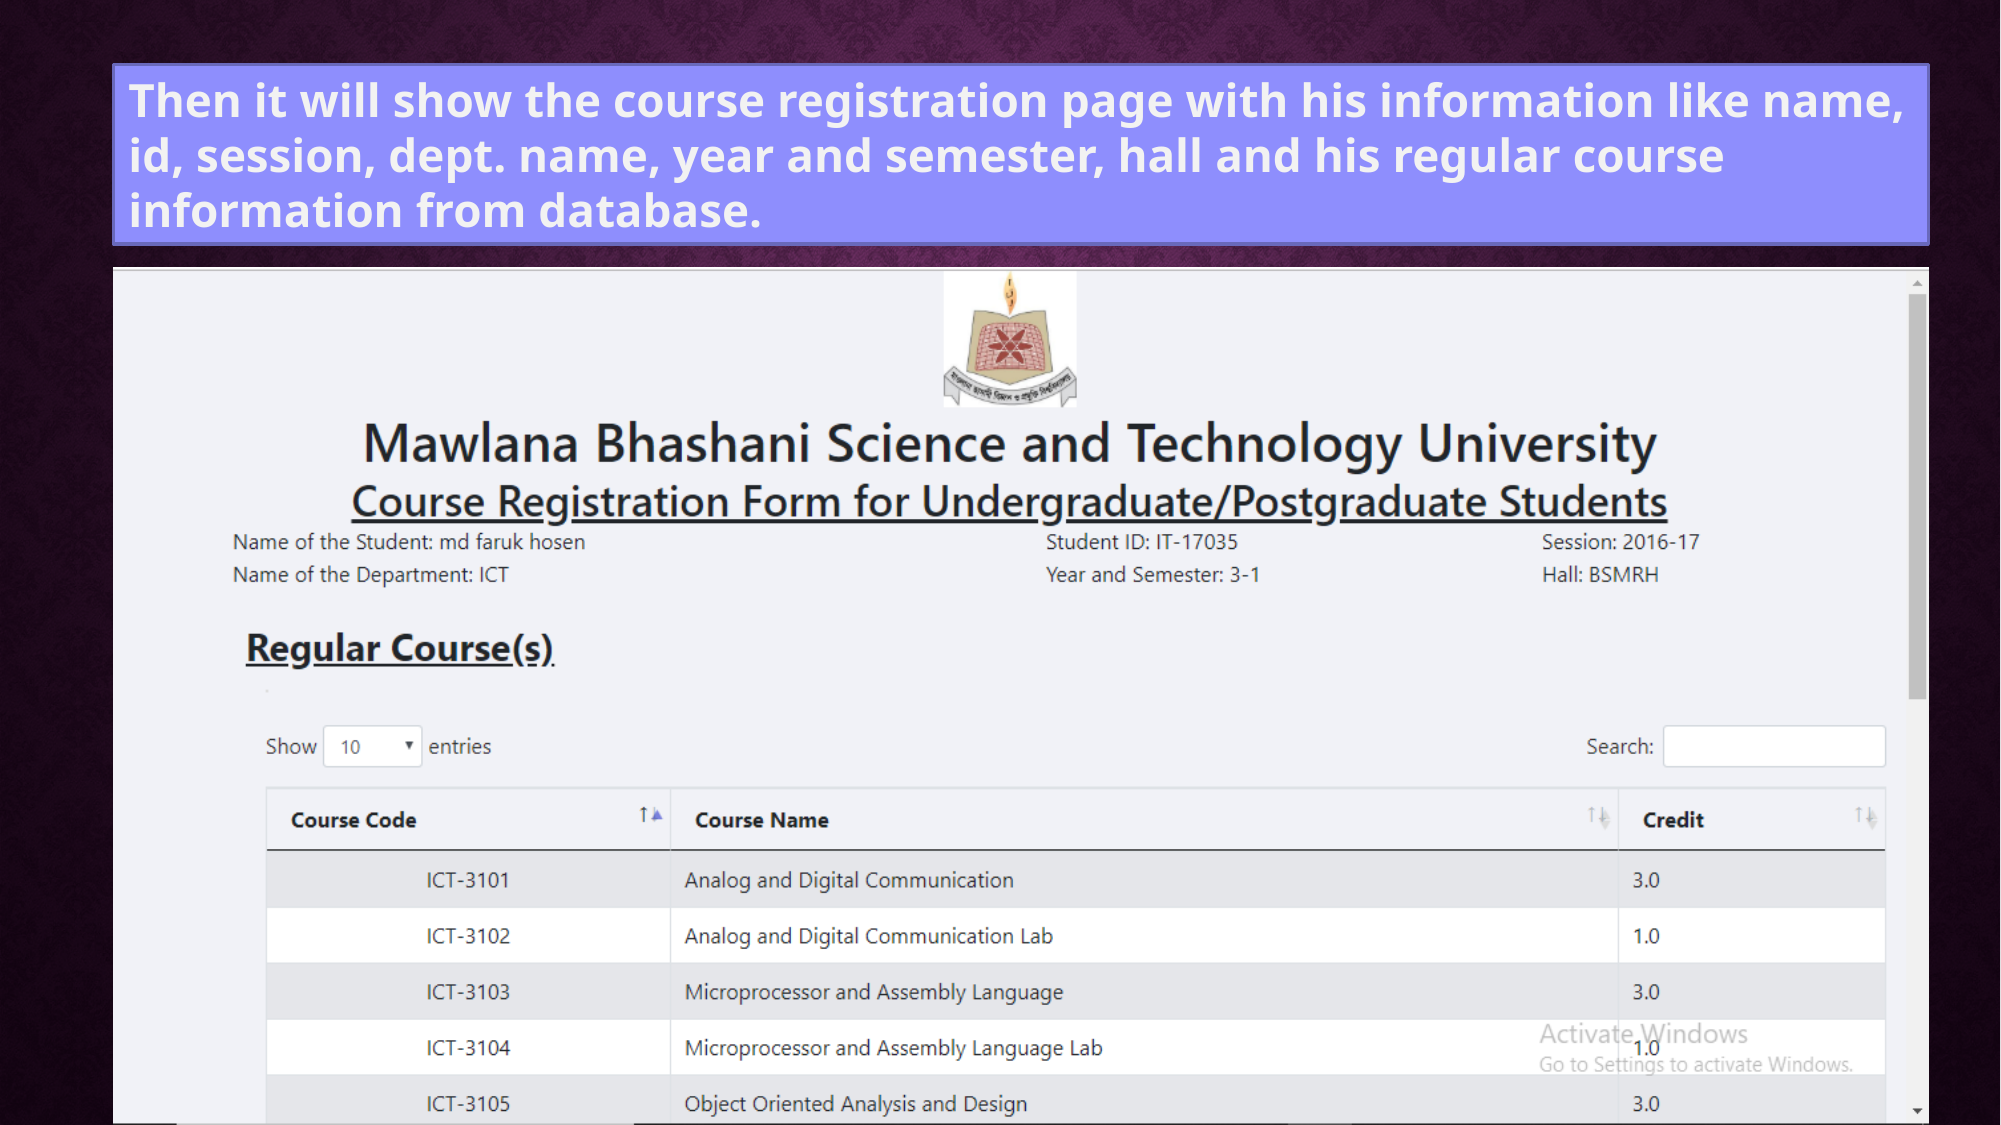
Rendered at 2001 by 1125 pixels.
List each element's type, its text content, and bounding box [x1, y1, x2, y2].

text_box Then it will show the course registration page with his information like name, id, session, dept. name, year and semester, hall and his regular course information from database. [112, 63, 1930, 246]
picture [112, 267, 1929, 1125]
